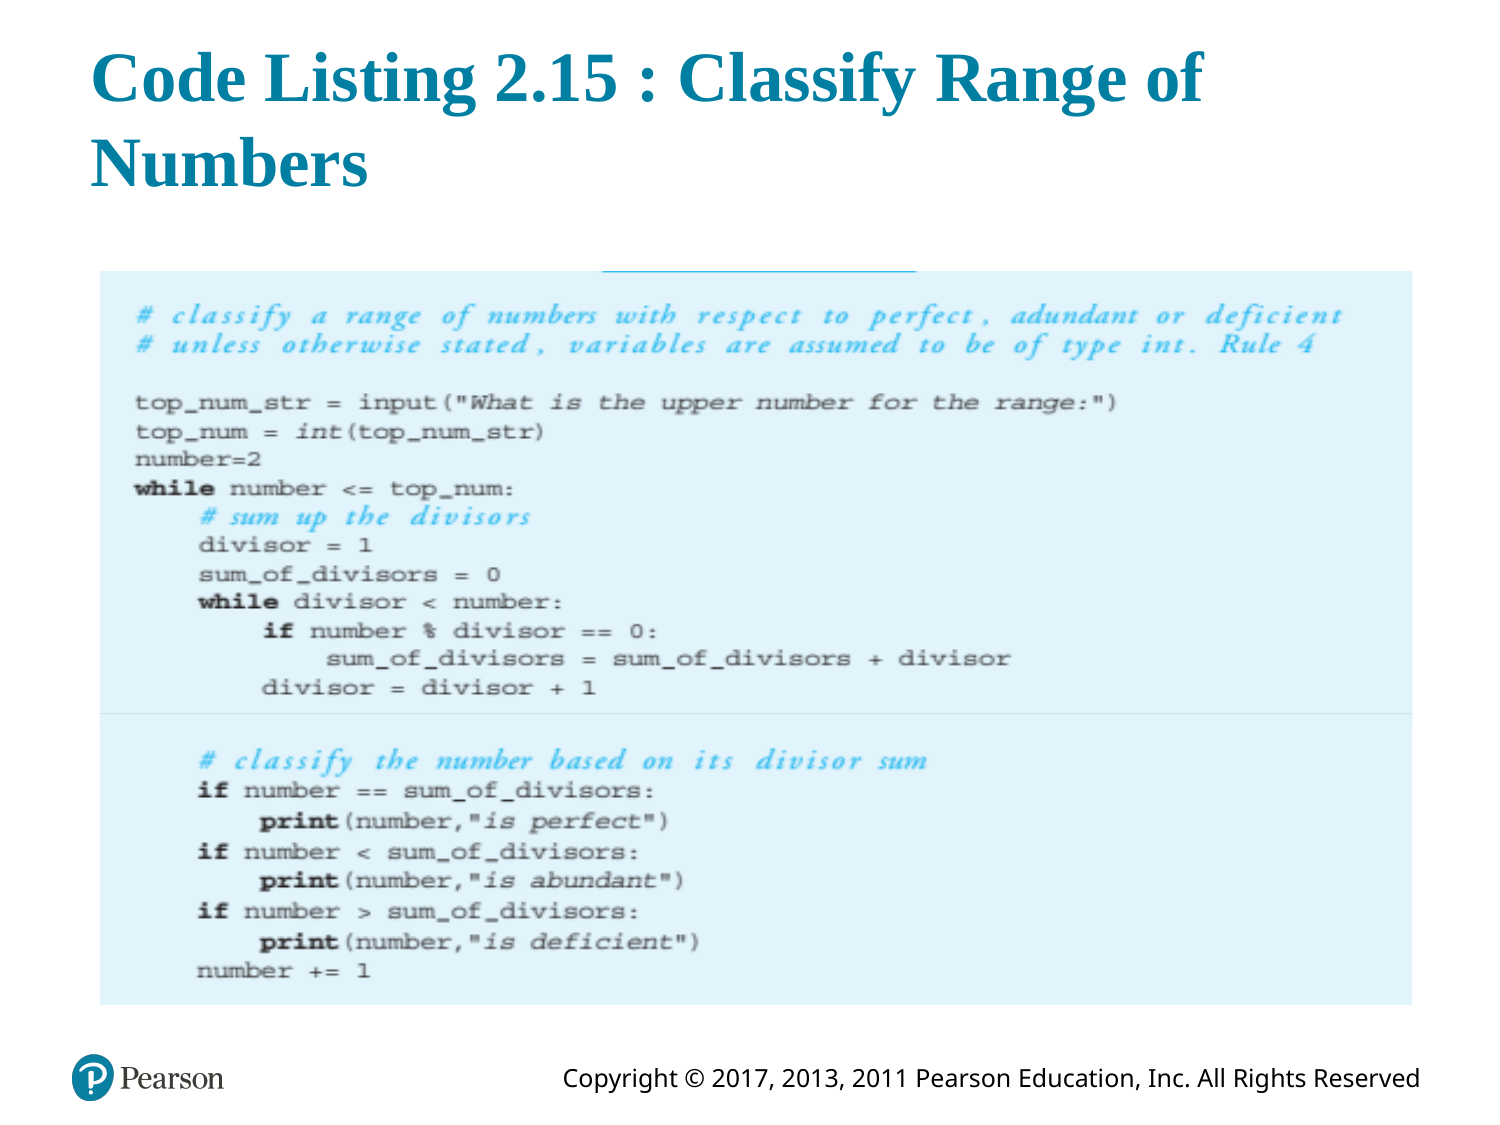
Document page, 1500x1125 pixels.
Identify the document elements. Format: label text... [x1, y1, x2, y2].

picture [72, 1054, 88, 1070]
title Code Listing 2.15 : Classify Range of Numbers [75, 35, 1425, 216]
picture [72, 1087, 83, 1101]
picture [99, 271, 1413, 1006]
picture [98, 1054, 224, 1101]
picture [80, 1063, 106, 1088]
